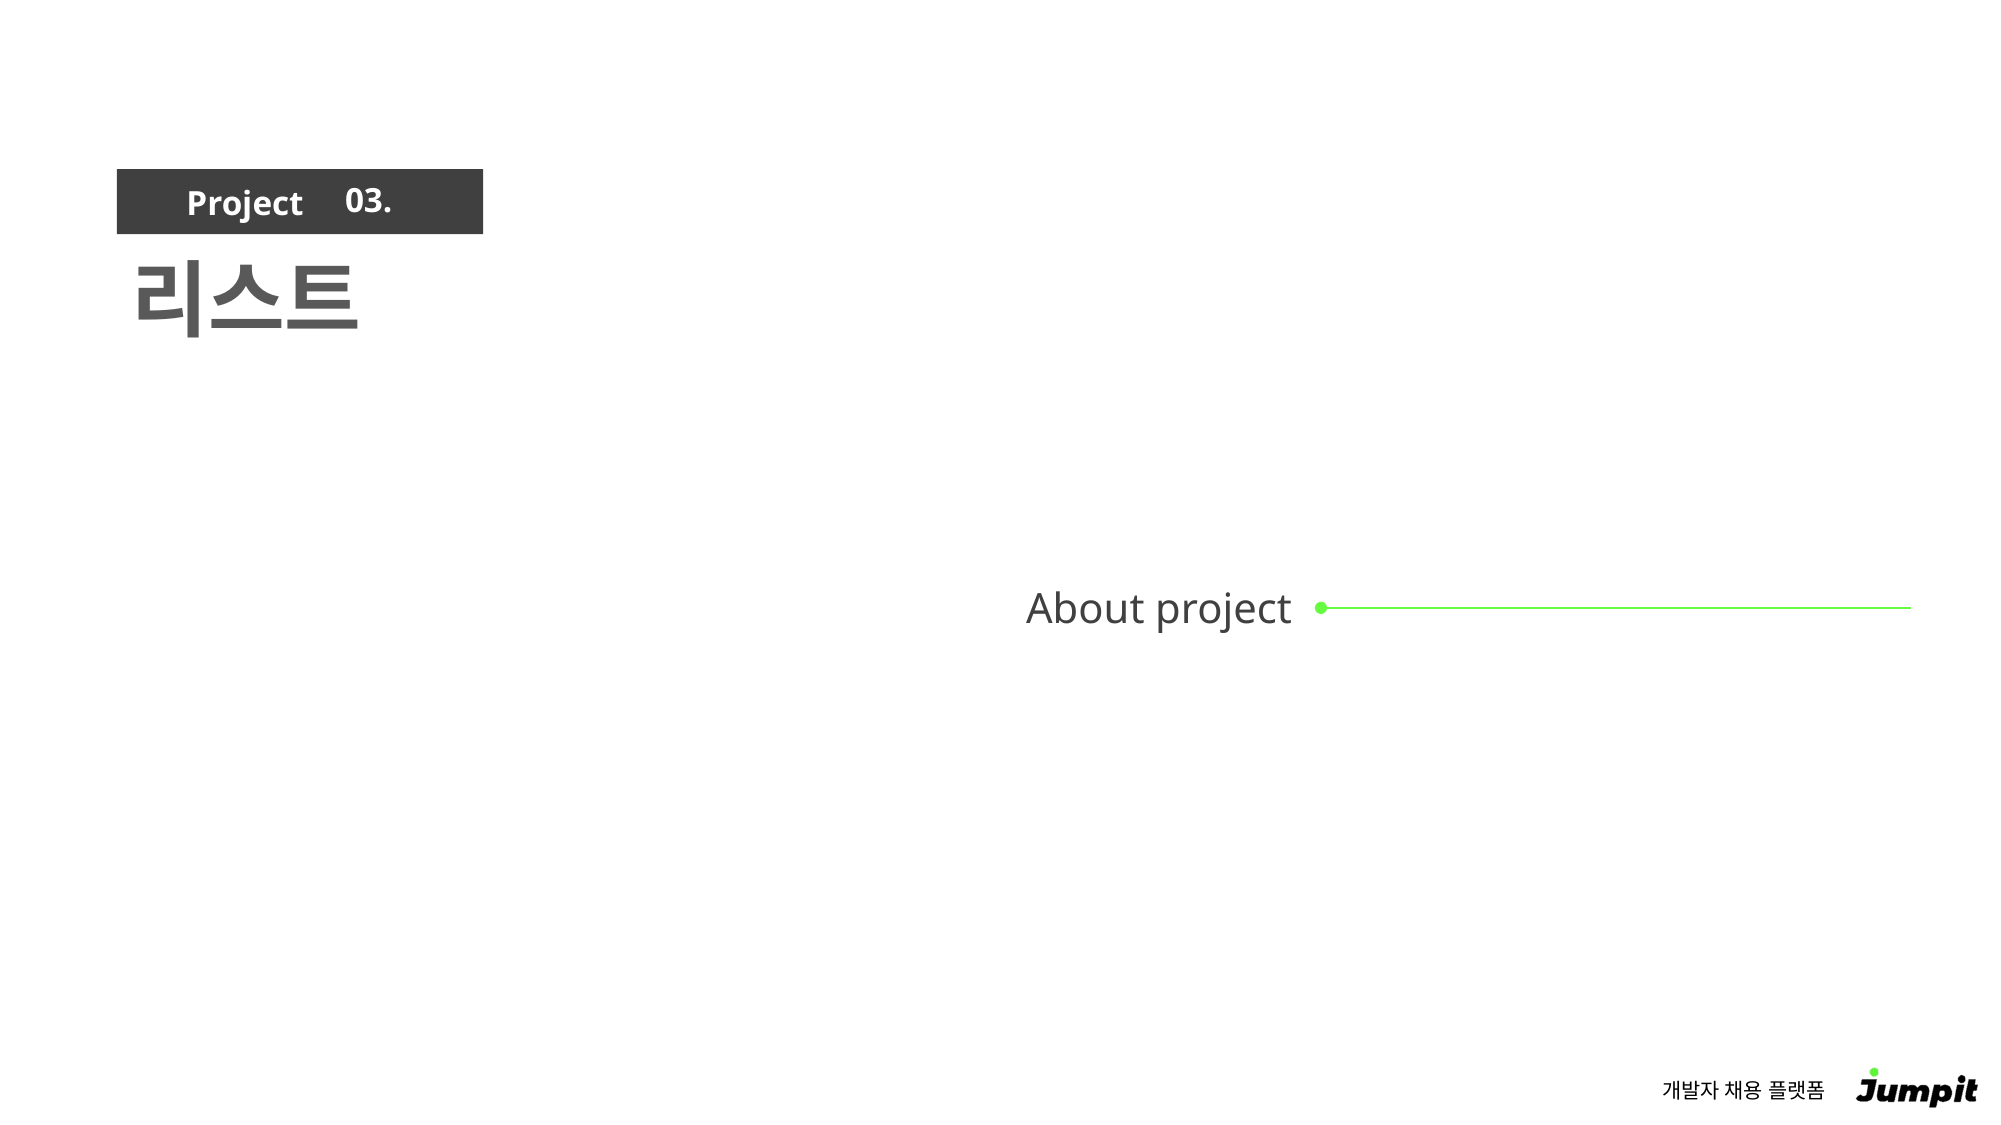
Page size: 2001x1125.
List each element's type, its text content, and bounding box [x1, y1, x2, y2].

list 리스트 [116, 251, 1424, 360]
picture [1849, 1063, 1982, 1113]
list 03. [329, 176, 408, 228]
